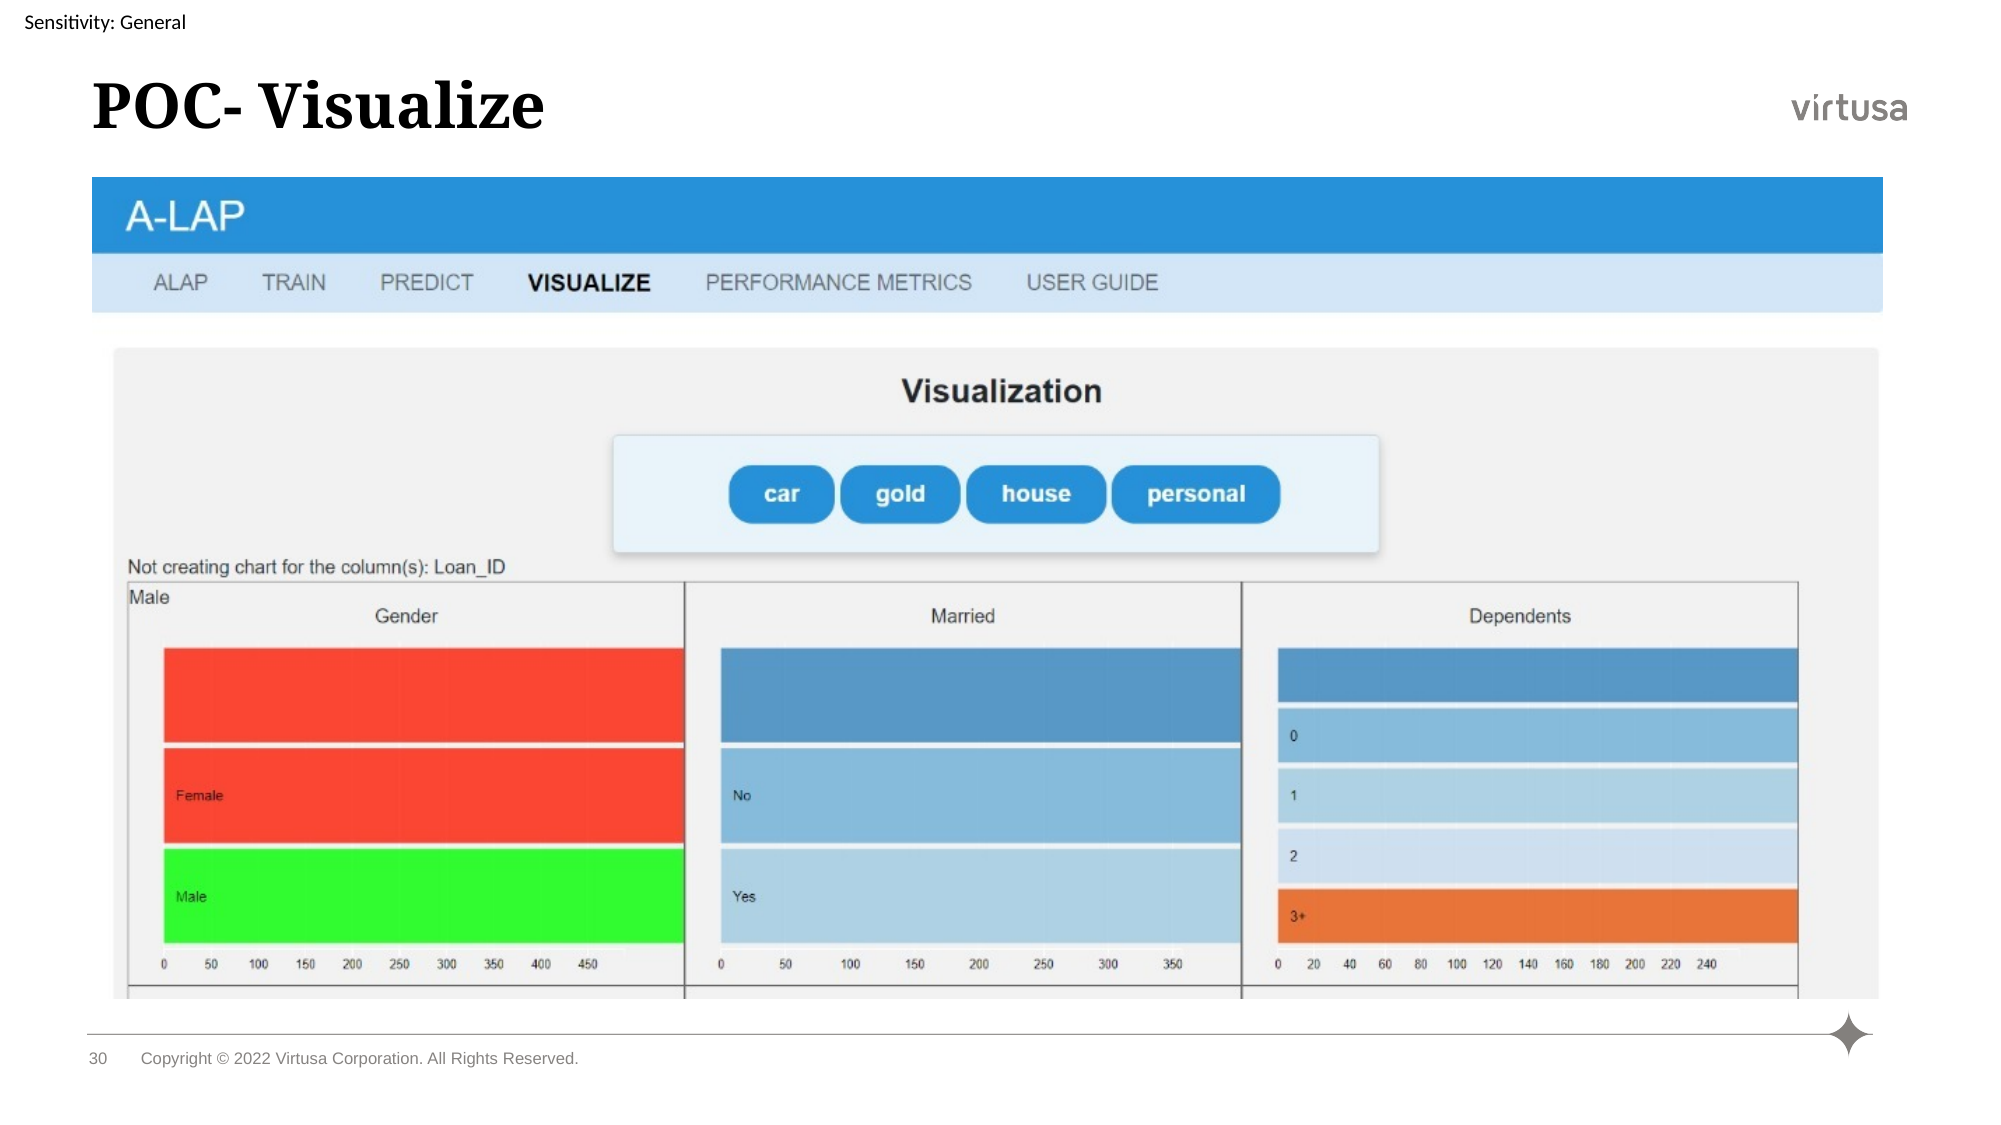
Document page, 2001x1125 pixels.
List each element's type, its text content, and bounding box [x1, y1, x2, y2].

title POC- Visualize [92, 75, 1667, 177]
picture [1791, 94, 1907, 121]
picture [92, 177, 1883, 999]
